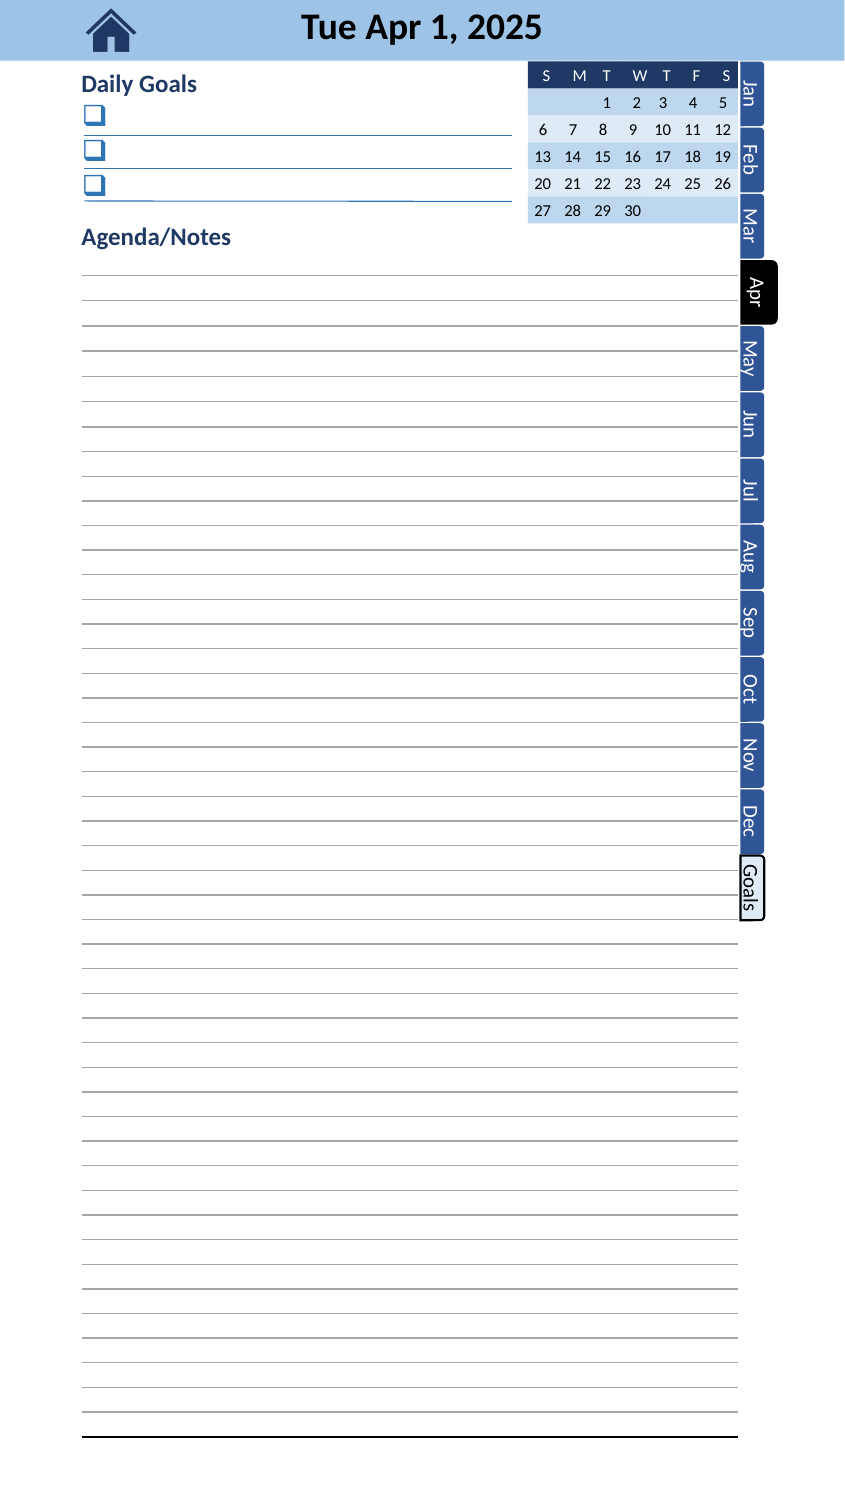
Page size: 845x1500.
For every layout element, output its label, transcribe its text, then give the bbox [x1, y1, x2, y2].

list Tue Apr 1, 2025 [190, 0, 655, 61]
picture [82, 1, 140, 59]
